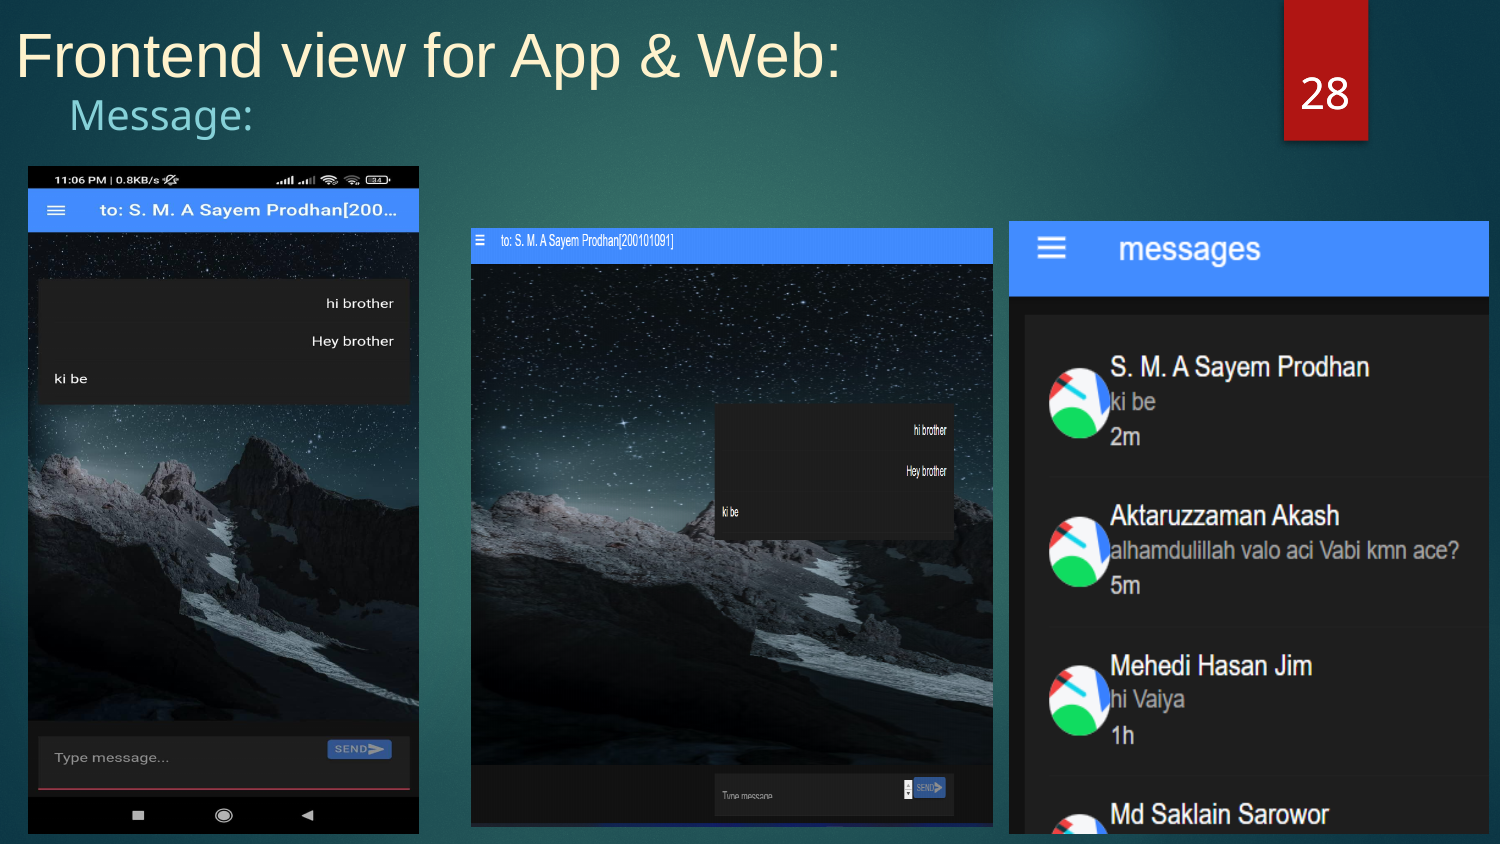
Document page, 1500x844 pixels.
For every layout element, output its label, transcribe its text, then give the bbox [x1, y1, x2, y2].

text_box Frontend view for App & Web: [0, 0, 1068, 180]
text_box [53, 154, 419, 165]
picture [0, 0, 1500, 844]
text_box Message: [53, 73, 533, 154]
slide_number ‹#› [1273, 36, 1377, 131]
